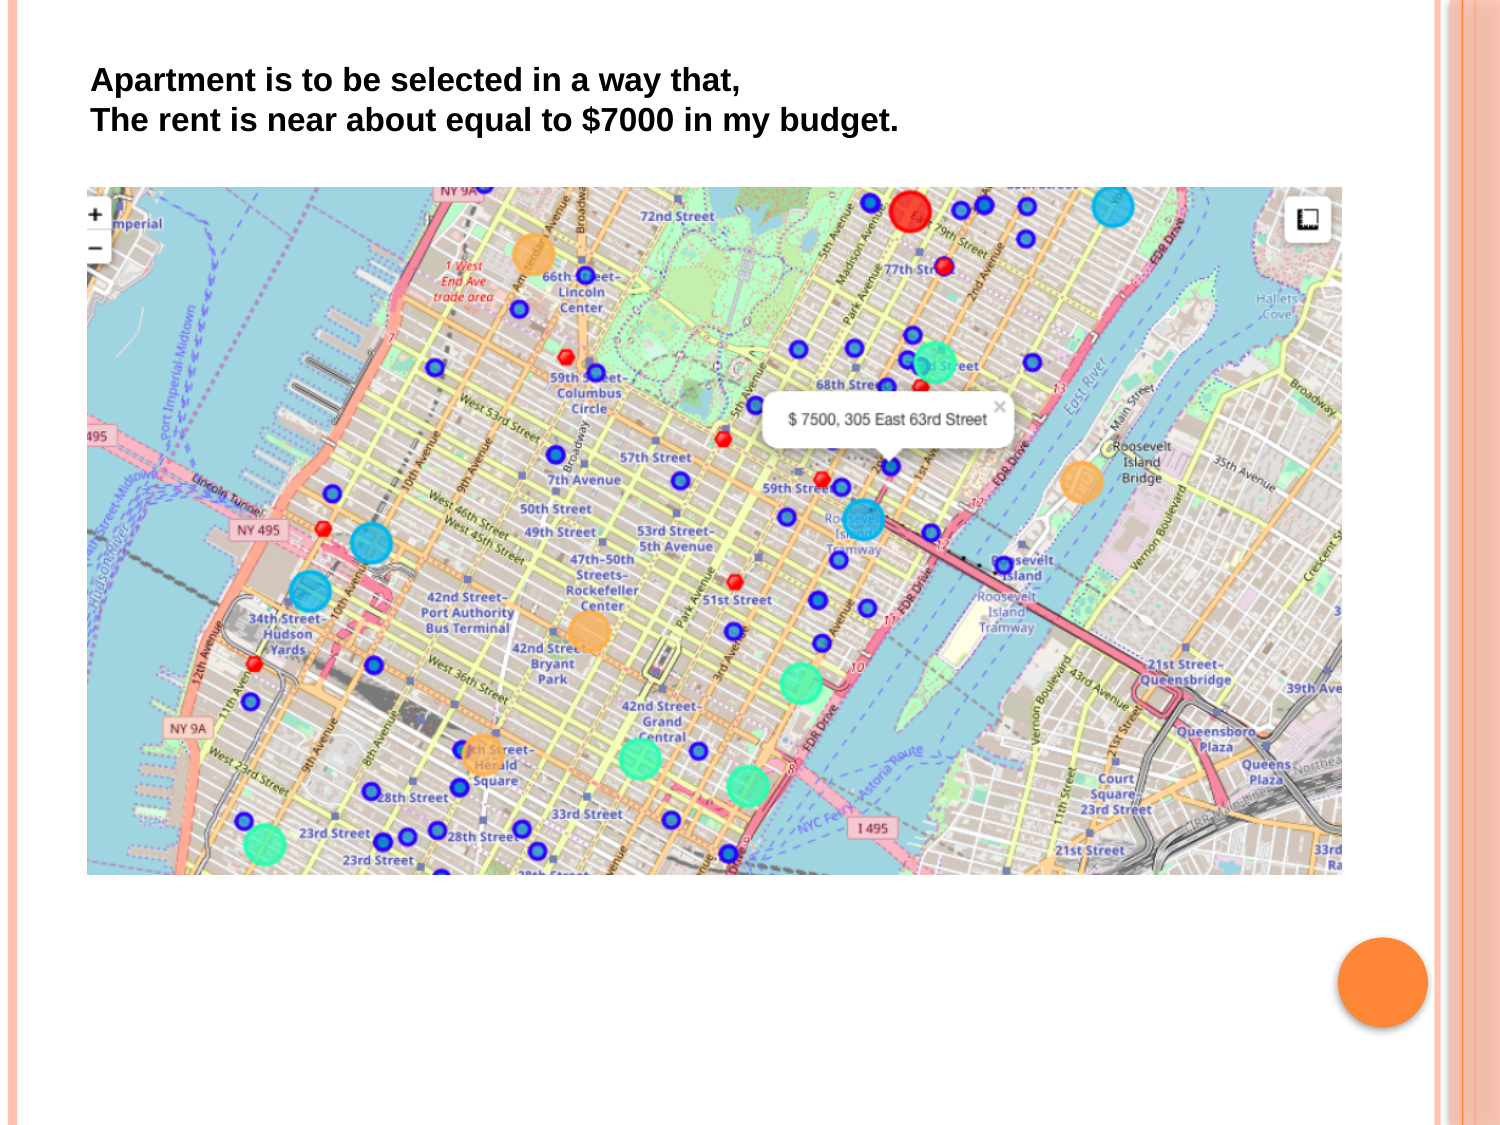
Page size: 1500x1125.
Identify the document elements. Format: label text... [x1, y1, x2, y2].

text_box Apartment is to be selected in a way that, The rent is near about equal to $7000 in my budget. [74, 50, 1038, 146]
picture [86, 186, 1342, 876]
picture [1096, 190, 1130, 223]
